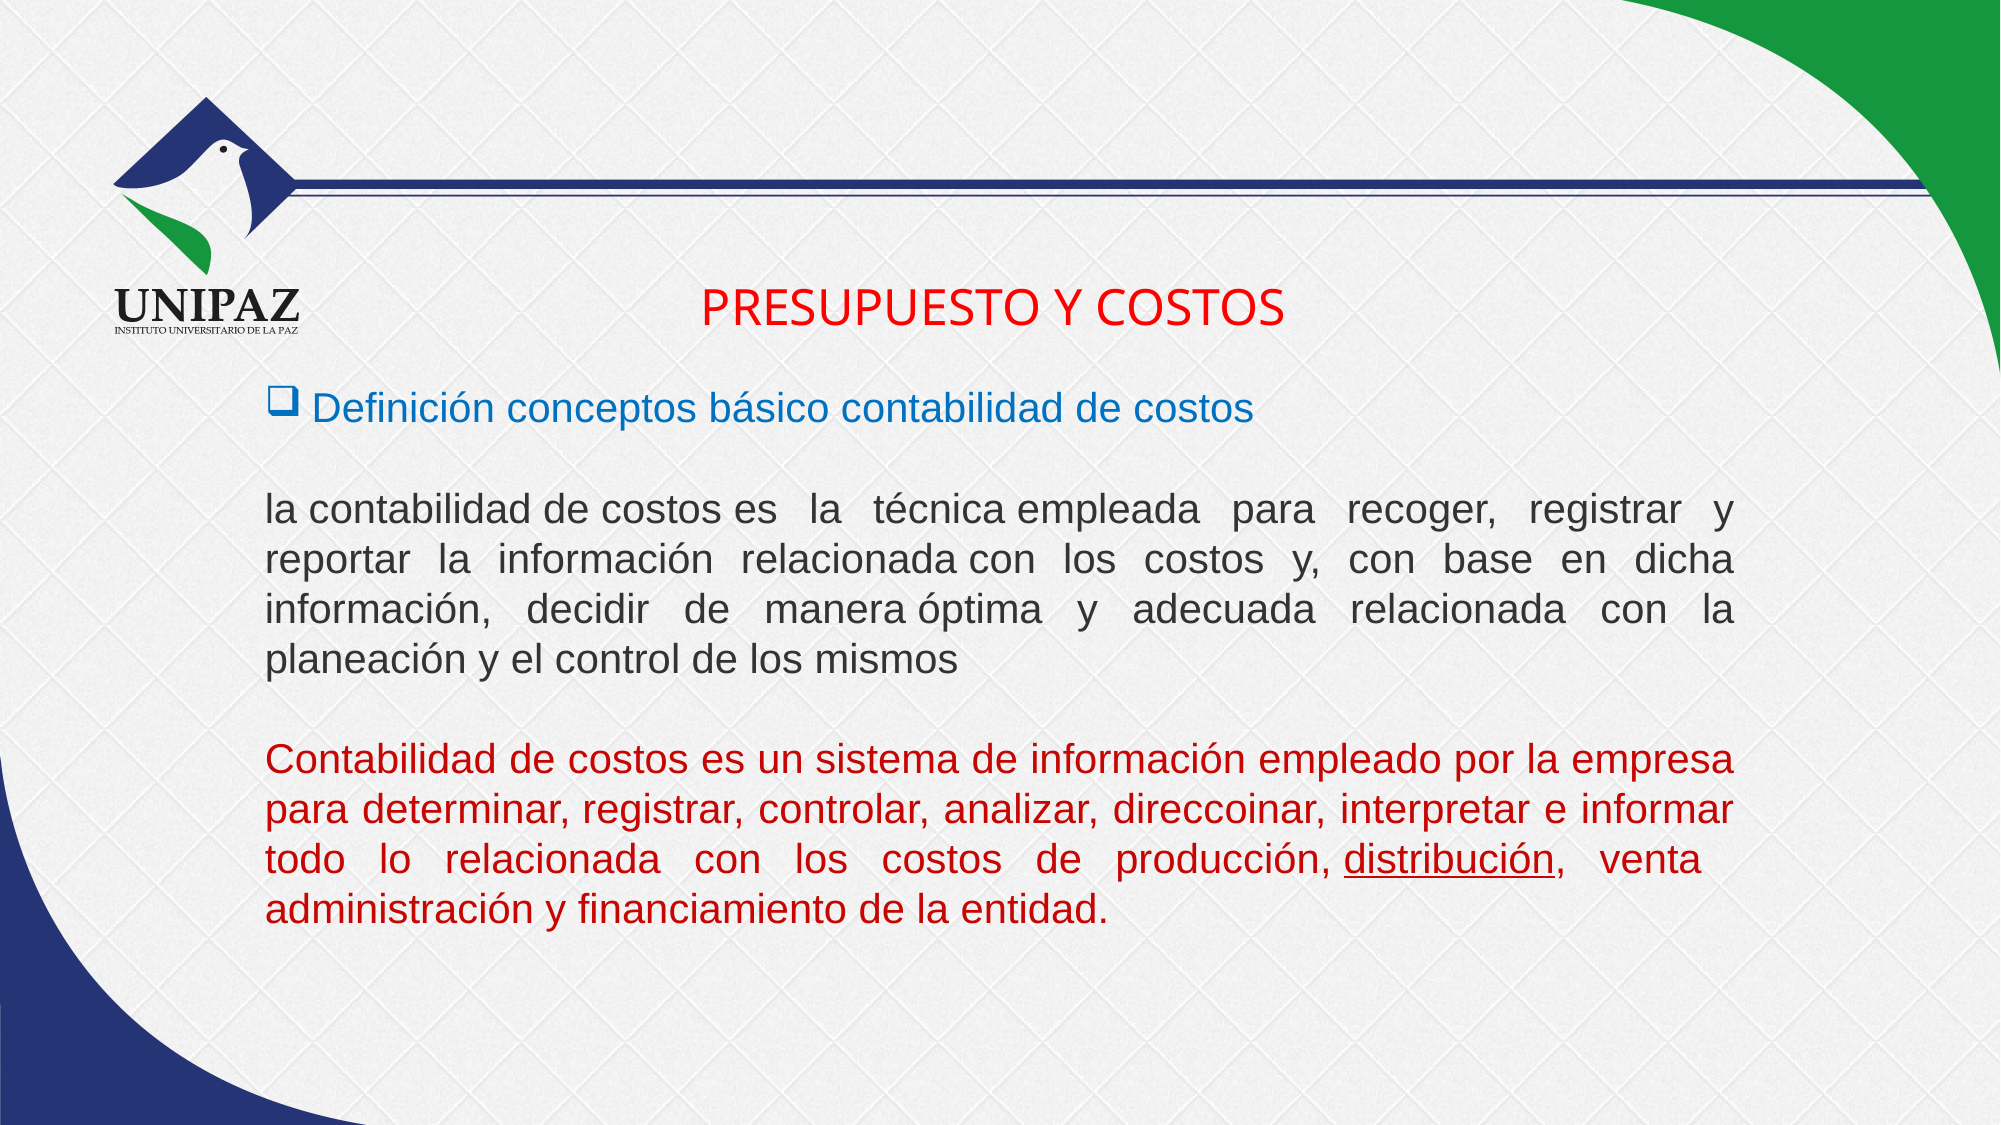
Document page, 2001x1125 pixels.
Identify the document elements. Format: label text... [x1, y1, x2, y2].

title PRESUPUESTO Y COSTOS [249, 207, 1750, 238]
subtitle Definición conceptos básico contabilidad de costos la contabilidad de costos es la técnica empleada para recoger, registrar y reportar la información relacionada con los costos y, con base en dicha información, decidir de manera óptima y adecuada relacionada con la planeación y el control de los mismos Contabilidad de costos es un sistema de información empleado por la empresa para determinar, registrar, controlar, analizar, direccoinar, interpretar e informar todo lo relacionada con los costos de producción, distribución, venta administración y financiamiento de la entidad. [249, 238, 1750, 1100]
picture [0, 0, 2001, 1125]
